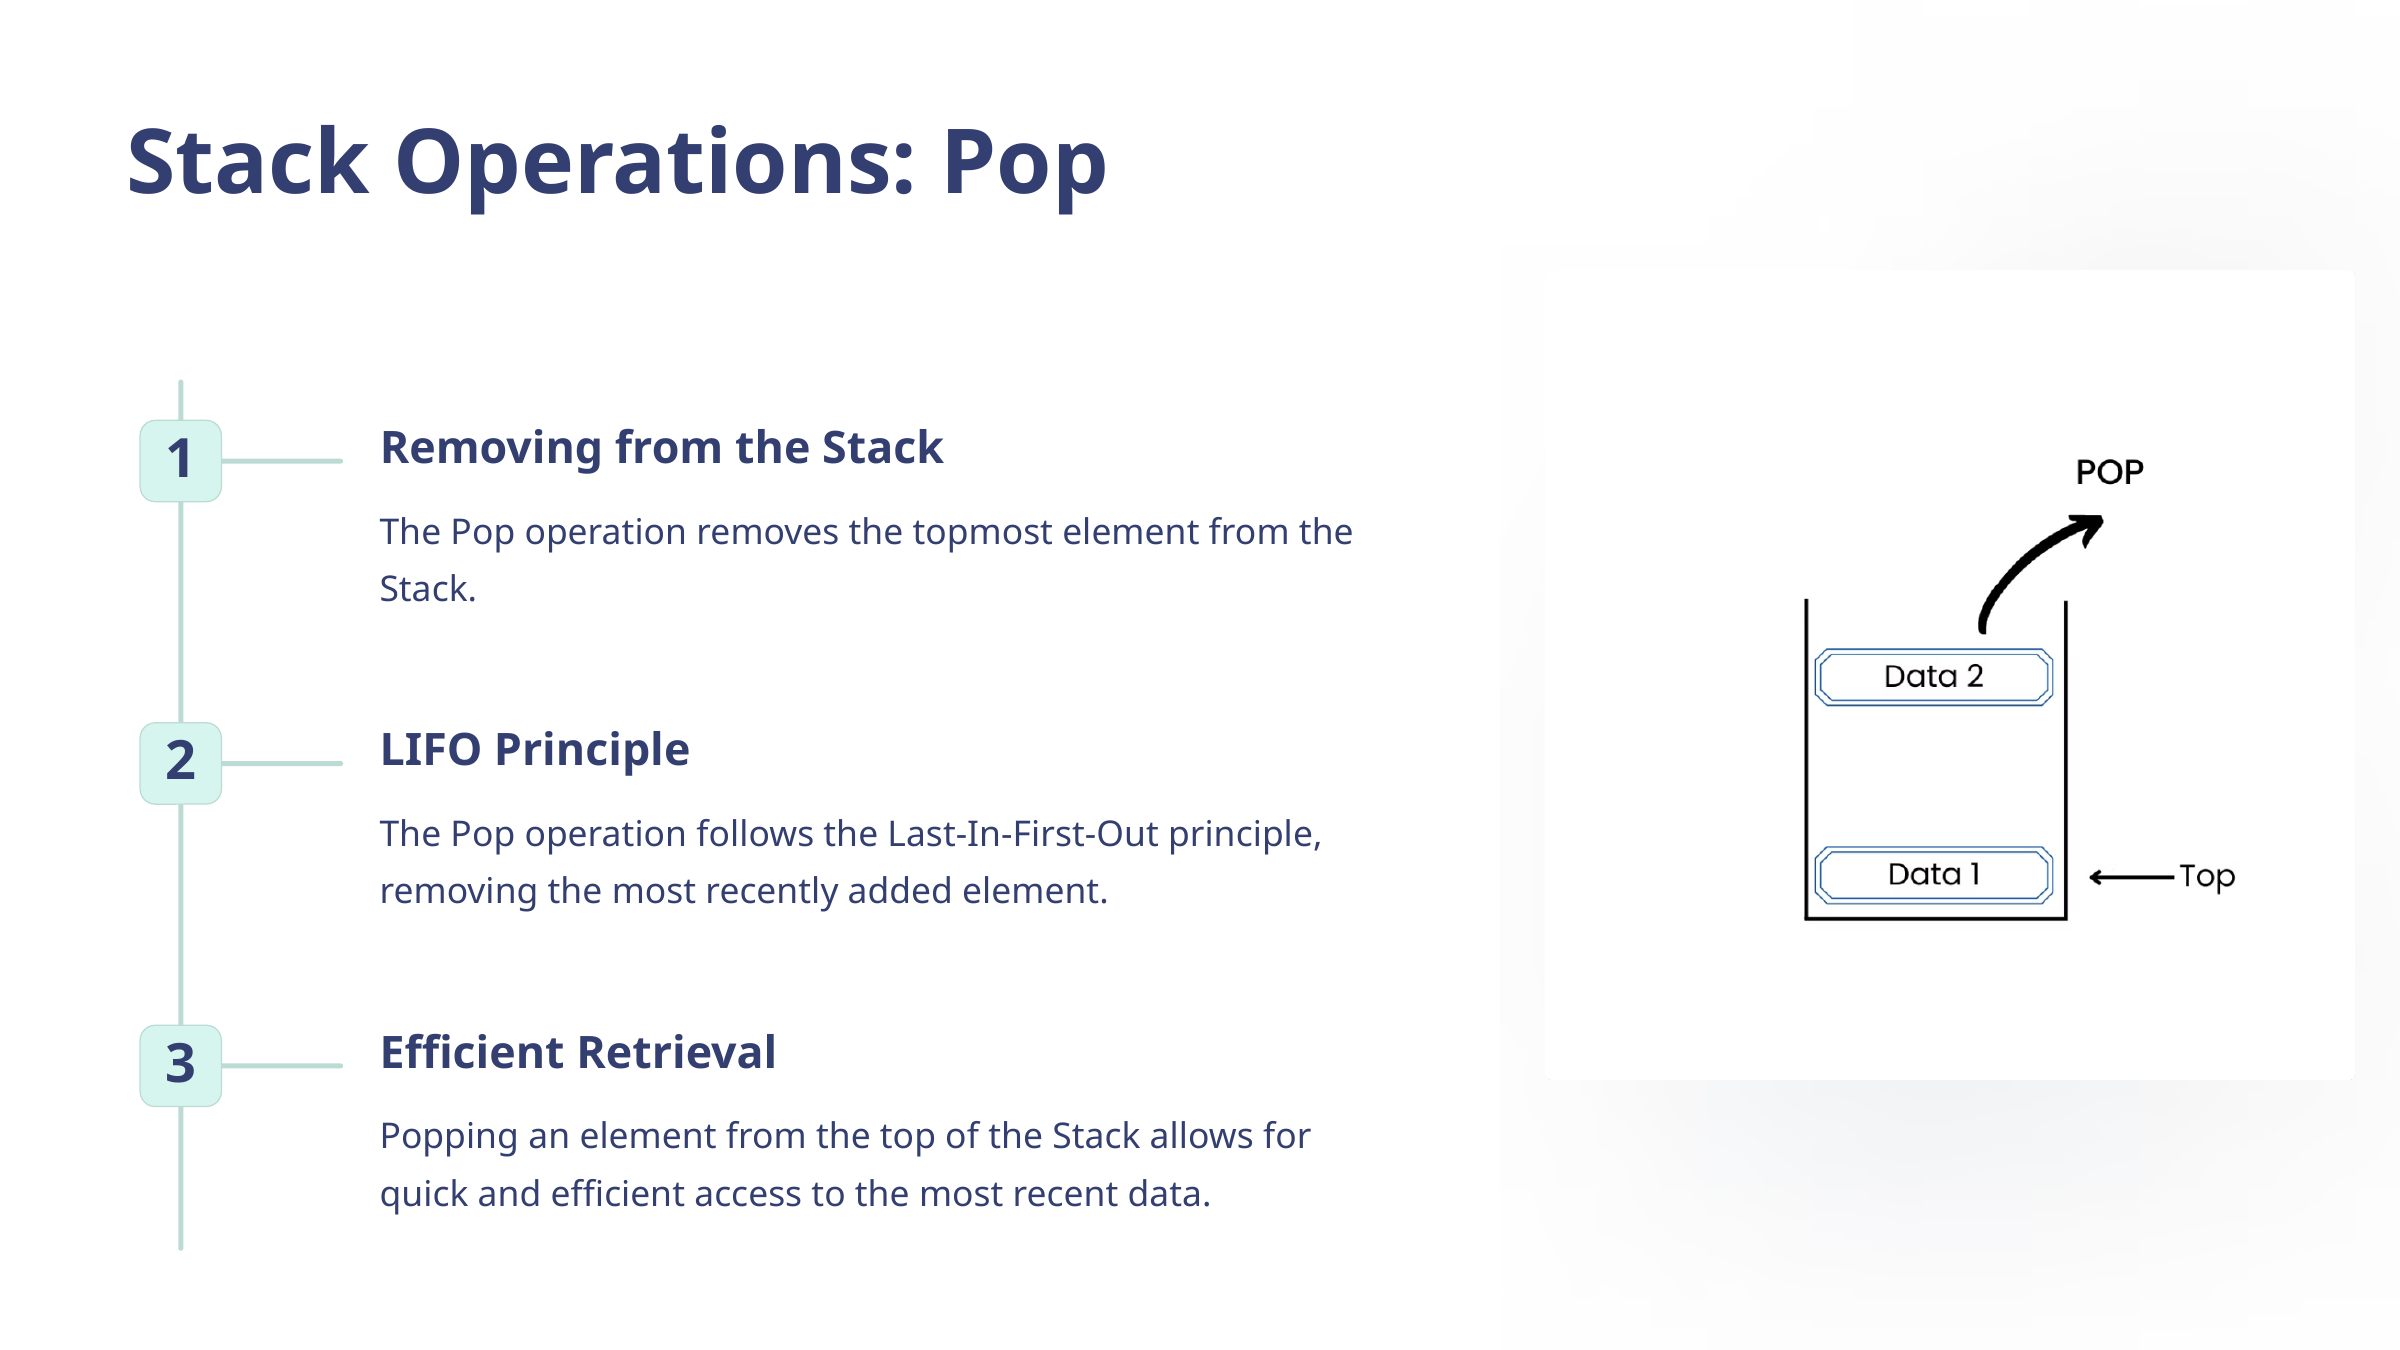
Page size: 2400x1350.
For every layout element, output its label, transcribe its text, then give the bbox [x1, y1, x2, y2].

text_box [222, 1063, 344, 1069]
text_box Removing from the Stack [379, 415, 1100, 473]
text_box 3 [158, 1038, 204, 1093]
text_box Stack Operations: Pop [126, 99, 1374, 326]
text_box [178, 502, 184, 722]
text_box Popping an element from the top of the Stack allows for quick and efficient access to the most recent data. [379, 1098, 1374, 1215]
text_box 2 [158, 736, 204, 791]
text_box The Pop operation follows the Last-In-First-Out principle, removing the most recently added element. [379, 796, 1374, 913]
text_box 1 [166, 433, 195, 489]
text_box [140, 1025, 222, 1107]
text_box [222, 458, 344, 464]
text_box LIFO Principle [379, 718, 832, 775]
picture [1499, 0, 2400, 1350]
text_box [140, 420, 222, 502]
text_box Efficient Retrieval [379, 1020, 891, 1078]
text_box [178, 805, 184, 1025]
text_box [178, 379, 184, 420]
text_box [222, 761, 344, 767]
text_box [140, 722, 222, 805]
text_box [178, 1107, 184, 1251]
text_box The Pop operation removes the topmost element from the Stack. [379, 494, 1374, 610]
